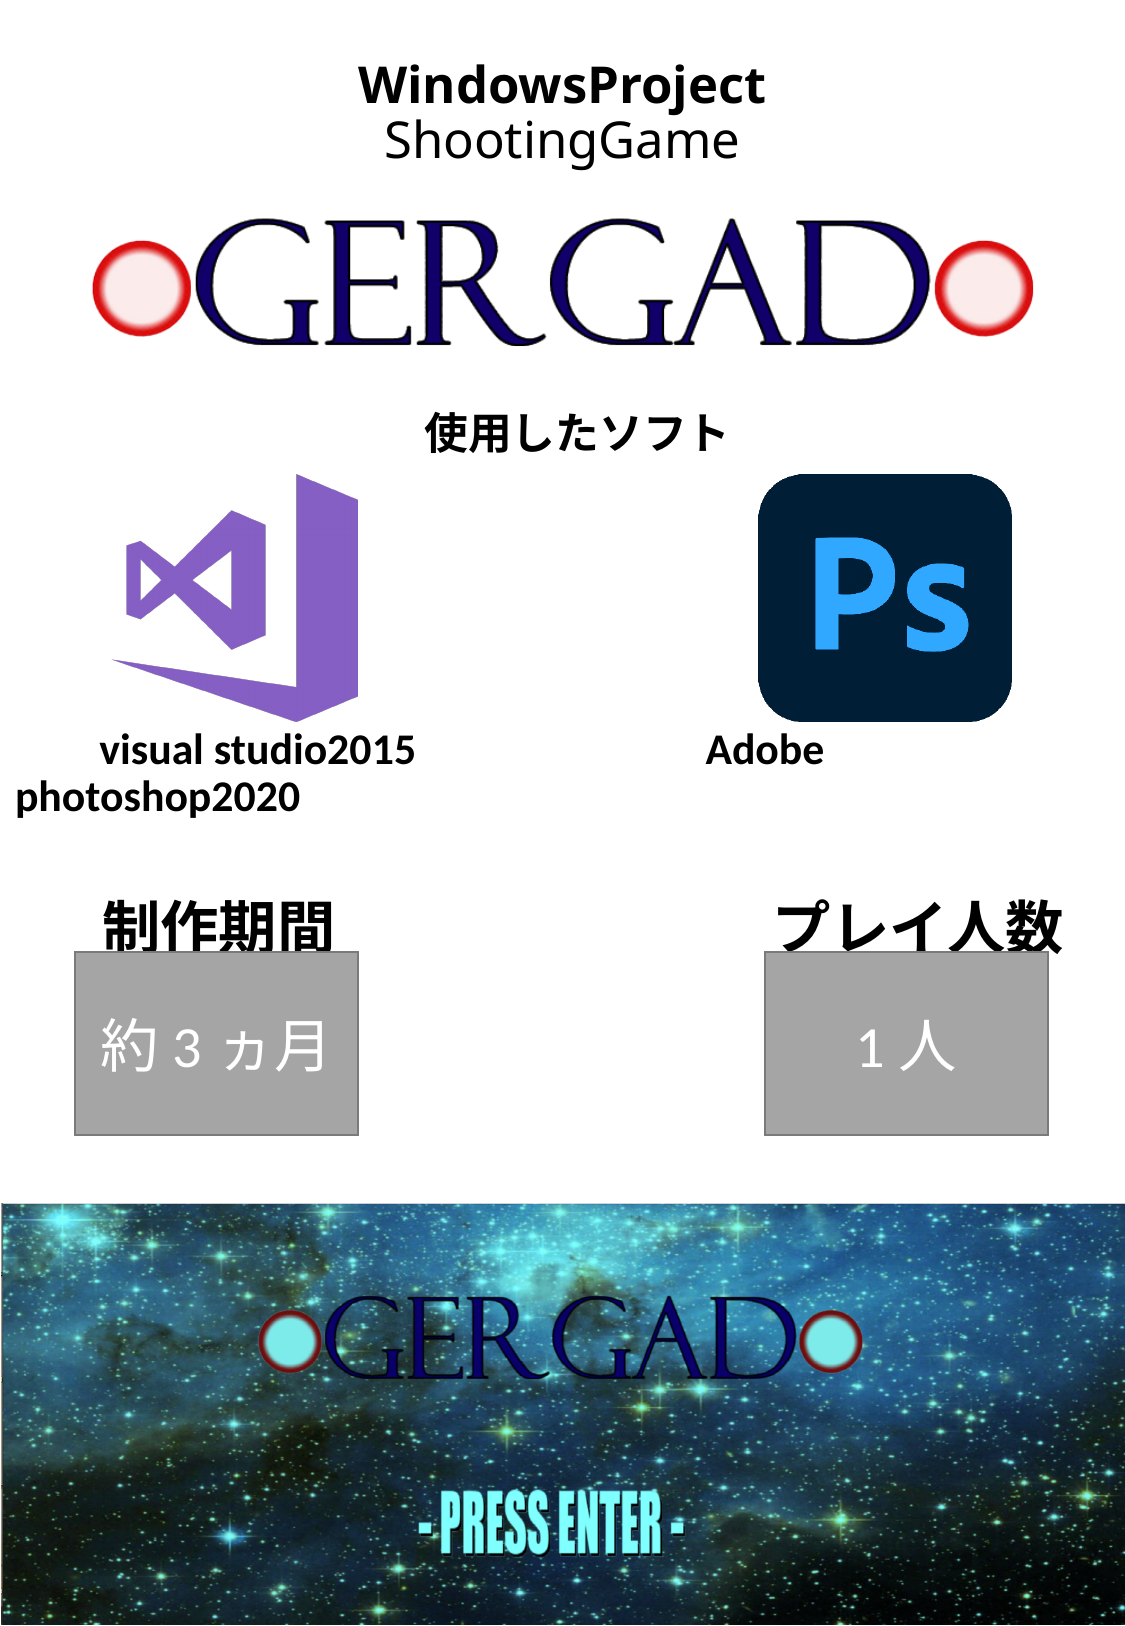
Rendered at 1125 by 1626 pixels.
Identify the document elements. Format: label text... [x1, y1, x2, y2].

text_box 約3ヵ月 [74, 951, 359, 1136]
text_box 1人 [764, 951, 1049, 1136]
picture [111, 474, 358, 722]
list 使用したソフト visual studio2015 Adobe photoshop2020 制作期間 プレイ人数 [0, 404, 1125, 1203]
title WindowsProject ShootingGame [77, 51, 1048, 198]
picture [0, 1203, 1125, 1625]
picture [758, 474, 1012, 722]
picture [77, 198, 1048, 379]
